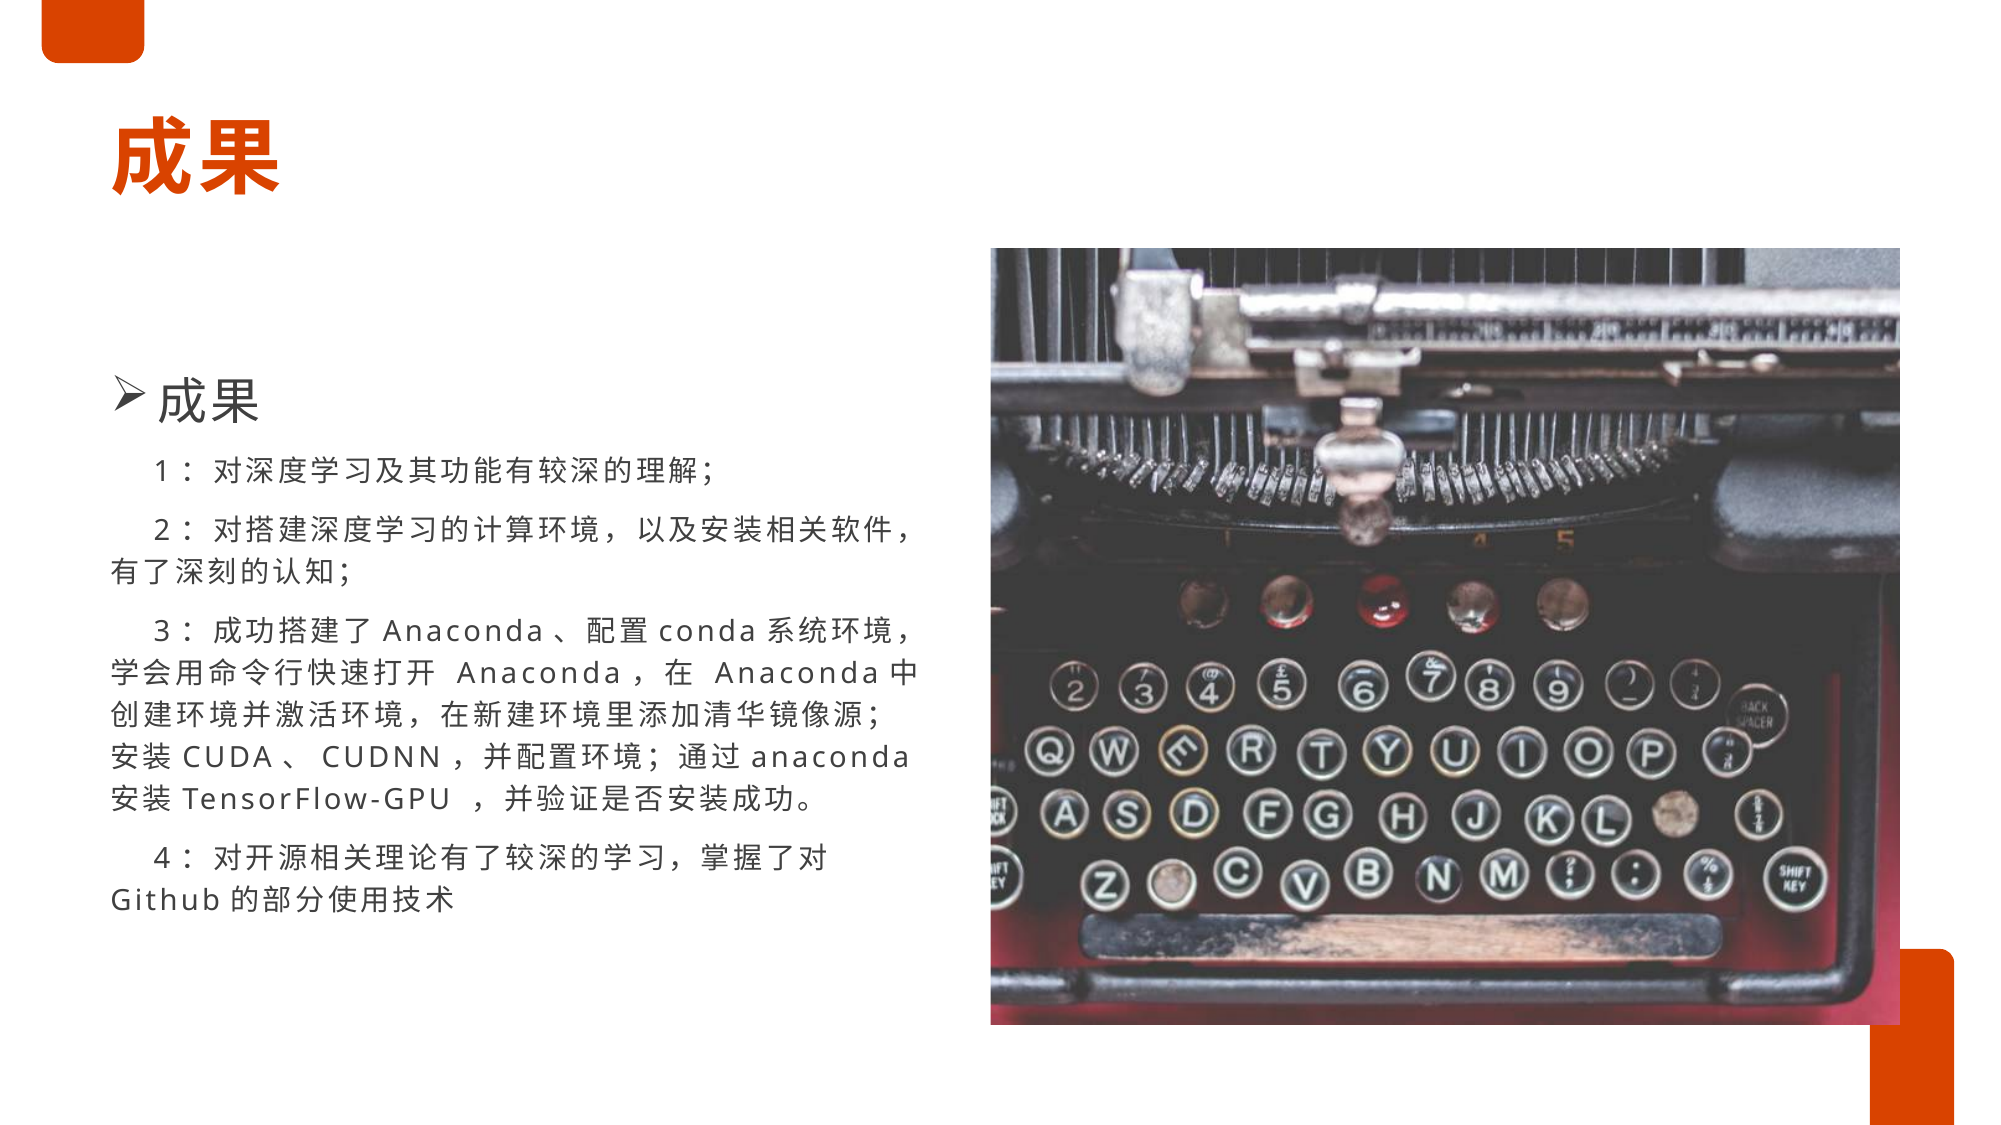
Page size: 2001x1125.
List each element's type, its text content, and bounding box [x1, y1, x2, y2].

text_box 成果 1：对深度学习及其功能有较深的理解； 2：对搭建深度学习的计算环境，以及安装相关软件，有了深刻的认知； 3：成功搭建了Anaconda、配置conda系统环境，学会用命令行快速打开 Anaconda，在 Anaconda中创建环境并激活环境，在新建环境里添加清华镜像源；安装CUDA、CUDNN，并配置环境；通过anaconda安装TensorFlow-GPU ，并验证是否安装成功。 4：对开源相关理论有了较深的学习，掌握了对Github的部分使用技术 [99, 248, 941, 1025]
picture [990, 248, 1901, 1025]
text_box 成果 [99, 99, 1900, 231]
text_box [40, 0, 146, 65]
text_box [1868, 947, 1956, 1125]
